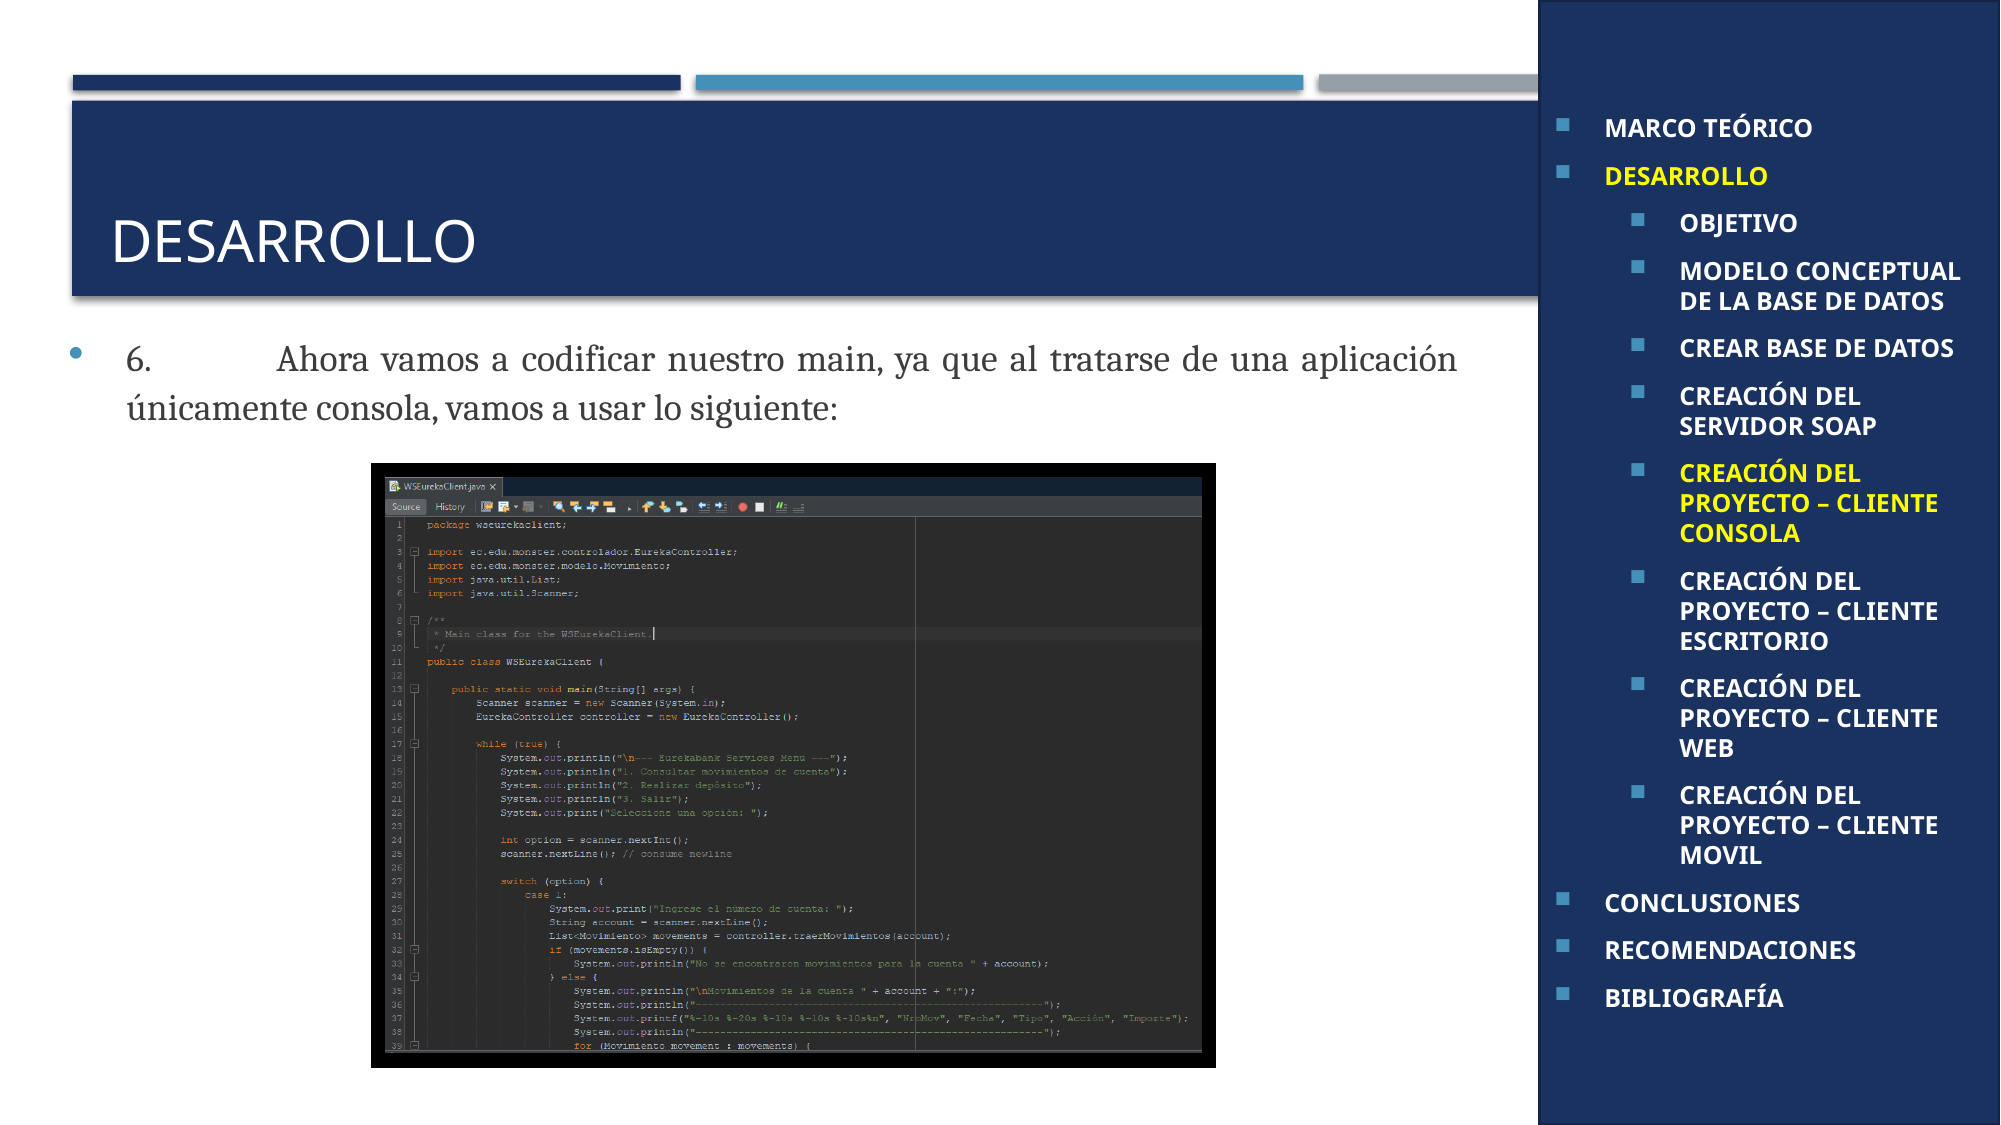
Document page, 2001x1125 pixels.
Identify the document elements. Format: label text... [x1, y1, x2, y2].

text_box MARCO TEÓRICO DESARROLLO OBJETIVO MODELO CONCEPTUAL DE LA BASE DE DATOS CREAR BASE DE DATOS CREACIÓN DEL SERVIDOR SOAP CREACIÓN DEL PROYECTO – CLIENTE CONSOLA CREACIÓN DEL PROYECTO – CLIENTE ESCRITORIO CREACIÓN DEL PROYECTO – CLIENTE WEB CREACIÓN DEL PROYECTO – CLIENTE MOVIL CONCLUSIONES RECOMENDACIONES BIBLIOGRAFÍA [1538, 0, 2000, 1125]
list 6. Ahora vamos a codificar nuestro main, ya que al tratarse de una aplicación únicamente consola, vamos a usar lo siguiente: [55, 306, 1475, 452]
picture [384, 476, 1203, 1054]
title DESARROLLO [95, 115, 1538, 282]
